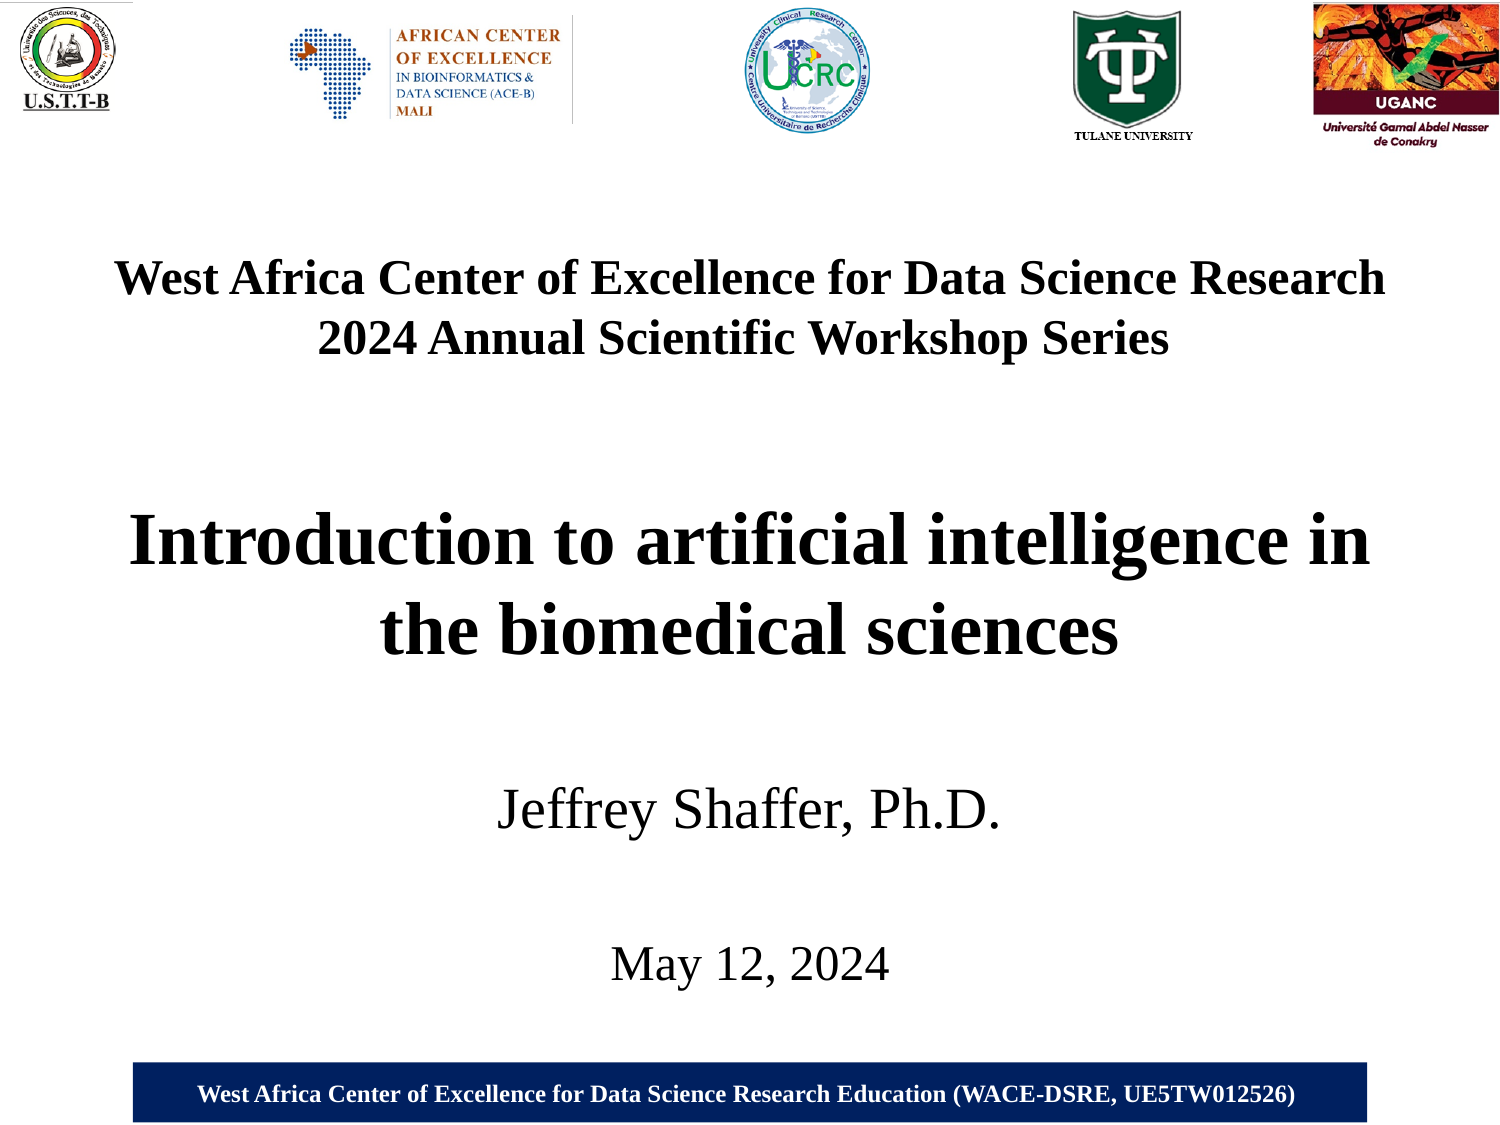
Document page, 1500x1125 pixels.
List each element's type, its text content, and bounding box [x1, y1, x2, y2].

list West Africa Center of Excellence for Data Science Research 2024 Annual Scientific Workshop Series Introduction to artificial intelligence in the biomedical sciences Jeffrey Shaffer, Ph.D. May 12, 2024 [56, 237, 1444, 863]
picture [0, 0, 1500, 168]
